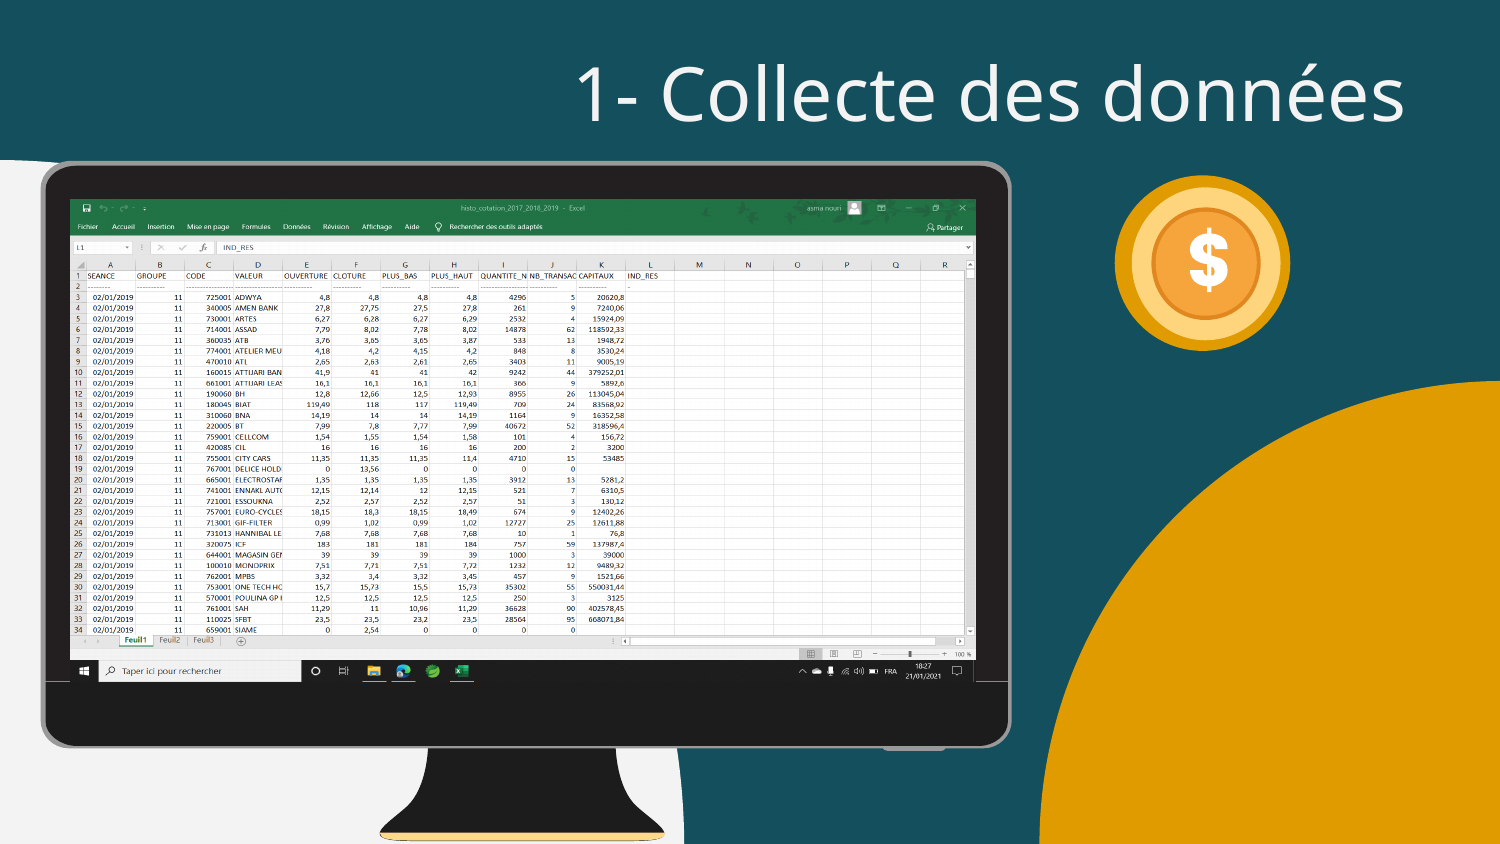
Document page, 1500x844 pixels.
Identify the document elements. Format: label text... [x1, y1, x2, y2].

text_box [36, 156, 1017, 844]
picture [70, 199, 976, 682]
title 1- Collecte des données [365, 31, 1442, 126]
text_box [1131, 187, 1281, 341]
